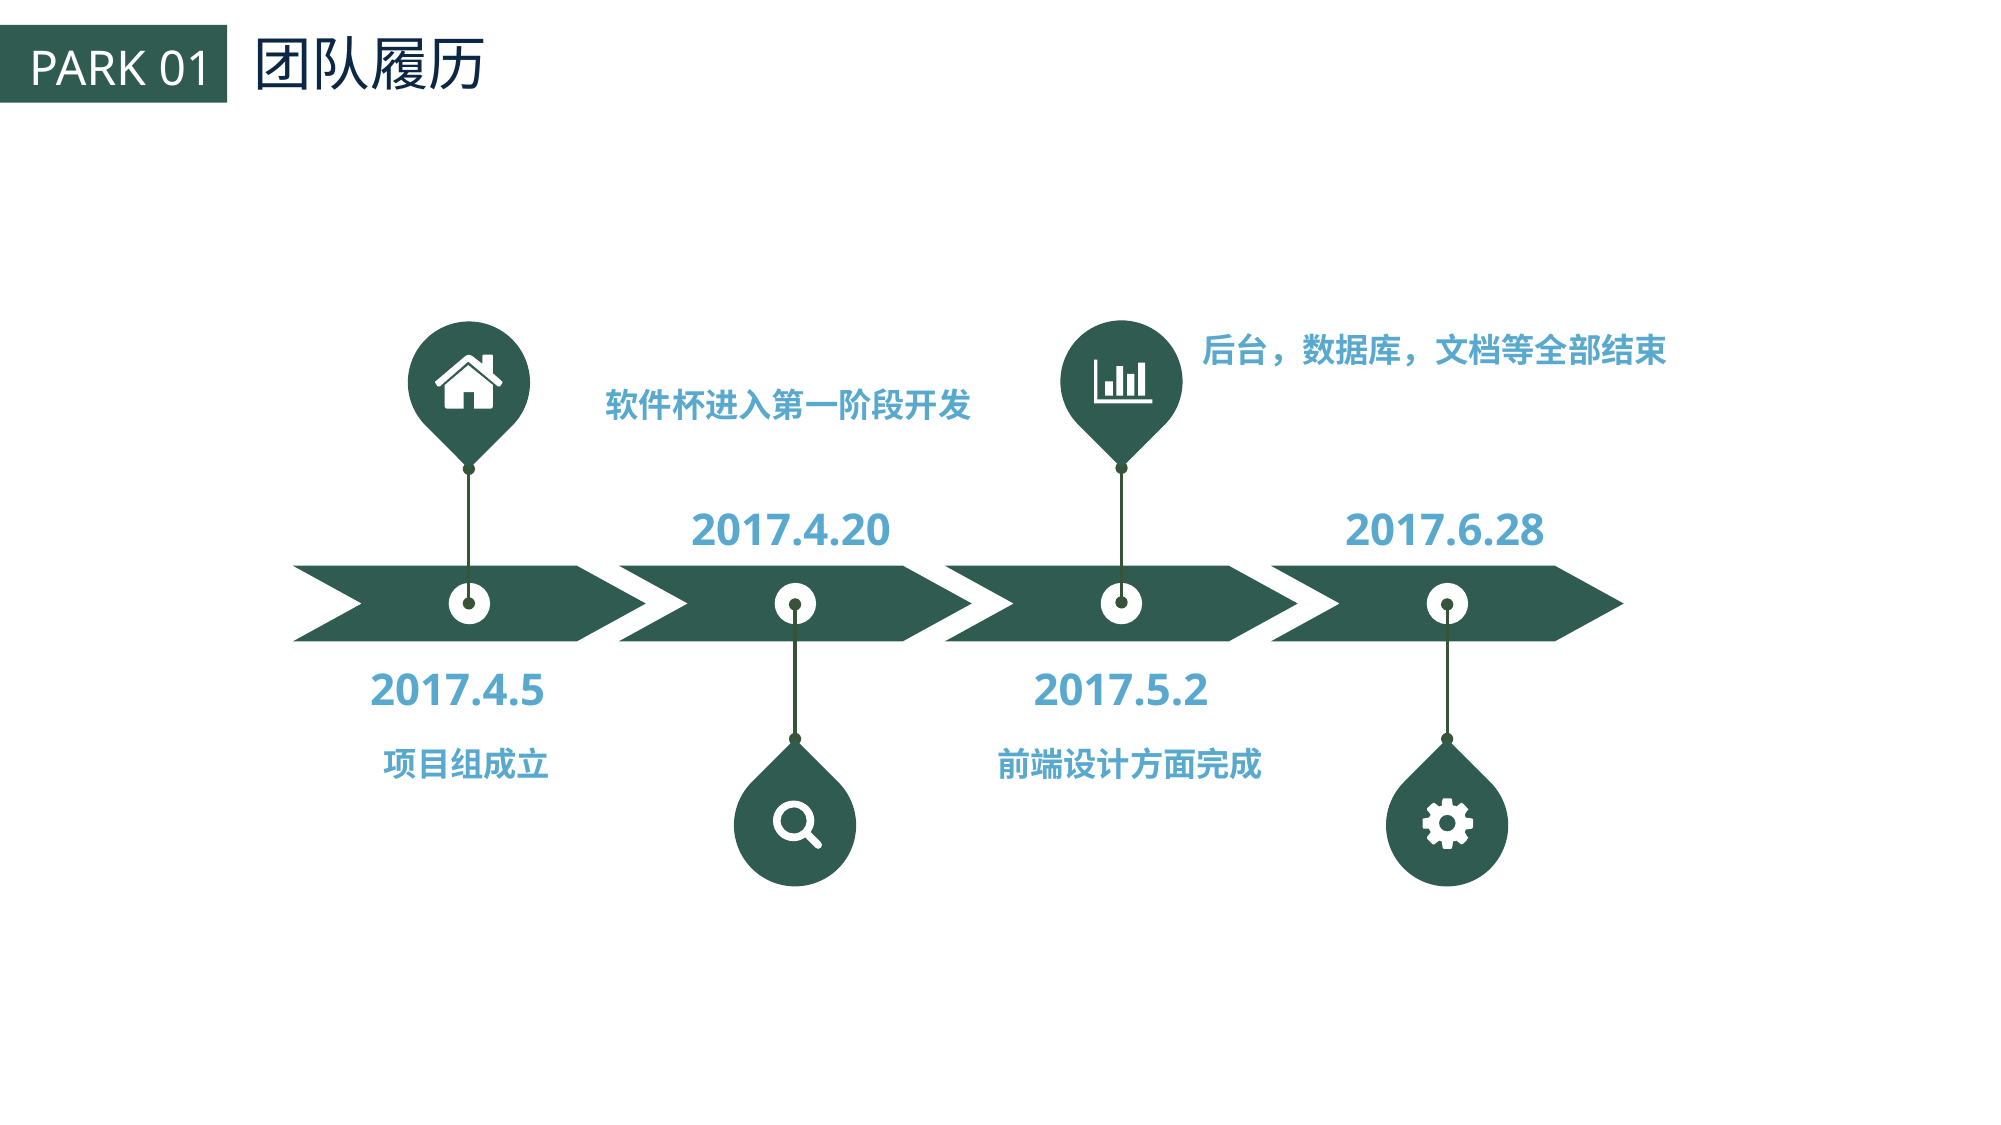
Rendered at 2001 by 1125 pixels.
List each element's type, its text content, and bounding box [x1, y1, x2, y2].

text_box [944, 320, 1298, 846]
text_box 团队履历 [239, 20, 502, 105]
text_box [1199, 329, 1672, 887]
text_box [603, 349, 974, 887]
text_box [280, 321, 646, 918]
